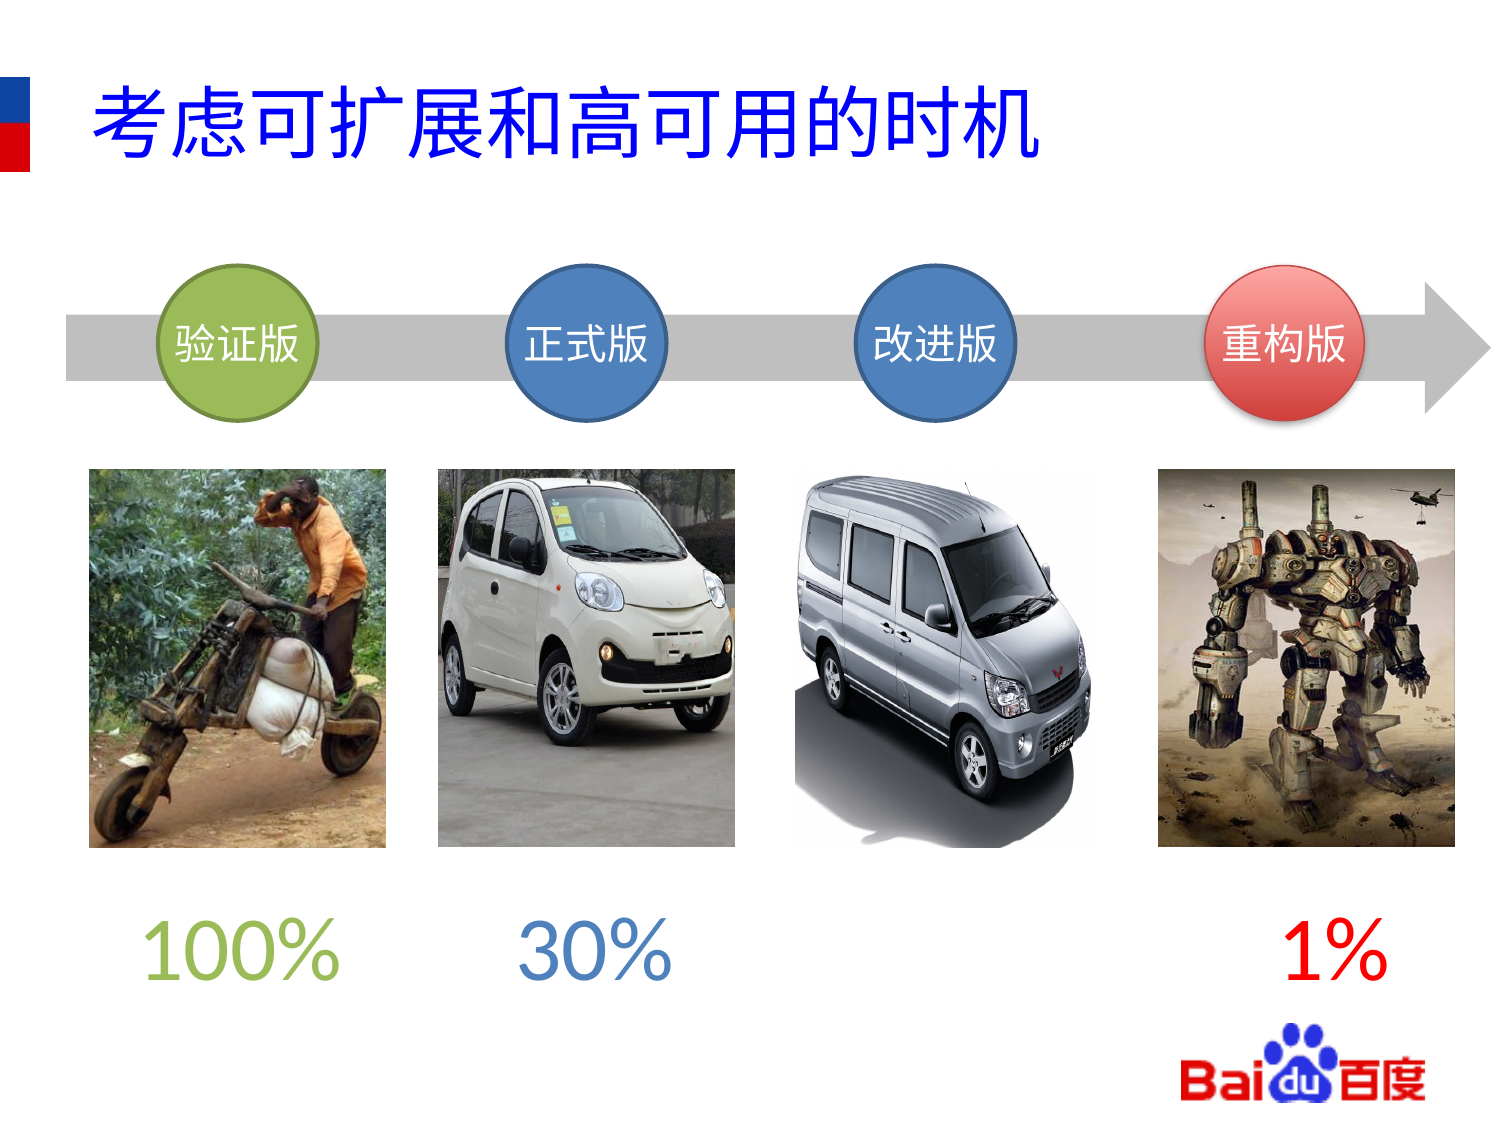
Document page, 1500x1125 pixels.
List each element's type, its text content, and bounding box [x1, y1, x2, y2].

text_box 改进版 [853, 263, 1018, 423]
text_box 100% [122, 881, 404, 1006]
text_box 1% [1263, 881, 1463, 1006]
text_box 重构版 [1203, 264, 1366, 422]
picture [88, 469, 386, 848]
text_box 30% [500, 881, 729, 1006]
text_box 验证版 [155, 263, 320, 423]
text_box 正式版 [504, 263, 669, 423]
picture [1181, 1023, 1425, 1103]
title 考虑可扩展和高可用的时机 [74, 69, 1425, 172]
picture [0, 77, 30, 172]
picture [795, 469, 1092, 848]
text_box [659, 312, 864, 383]
text_box [63, 312, 166, 383]
picture [438, 469, 735, 847]
text_box [310, 312, 515, 383]
text_box [1007, 312, 1207, 383]
text_box [1360, 279, 1494, 416]
picture [1158, 469, 1455, 847]
